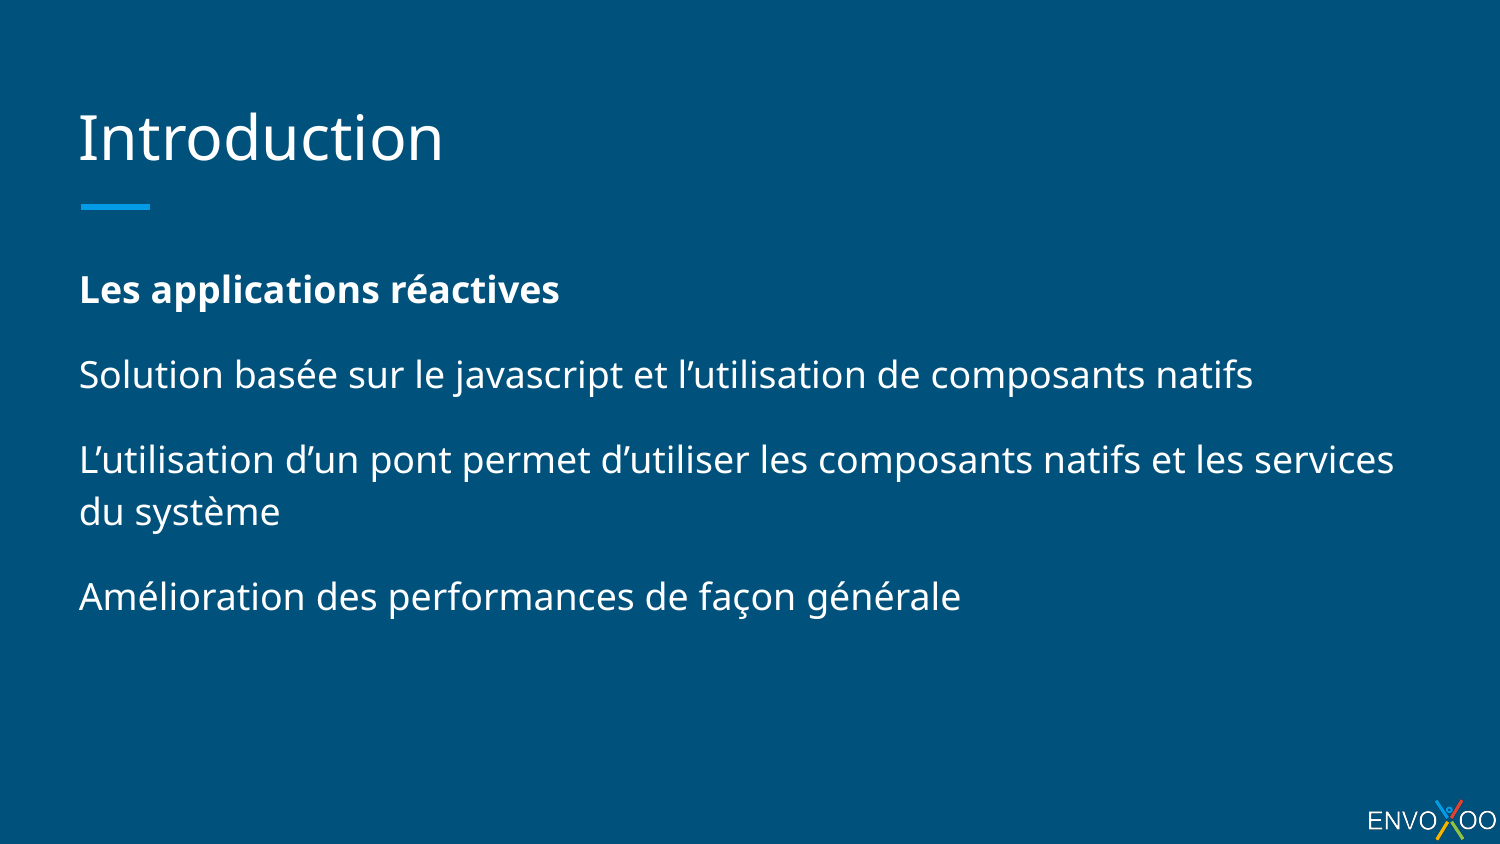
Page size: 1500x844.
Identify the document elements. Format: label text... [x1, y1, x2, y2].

title Introduction [63, 75, 1437, 188]
picture [1451, 800, 1462, 818]
picture [1370, 812, 1382, 829]
picture [1437, 822, 1448, 840]
list Les applications réactives Solution basée sur le javascript et l’utilisation de composants natifs L’utilisation d’un pont permet d’utiliser les composants natifs et les services du système Amélioration des performances de façon générale [63, 244, 1437, 750]
picture [1452, 822, 1463, 838]
